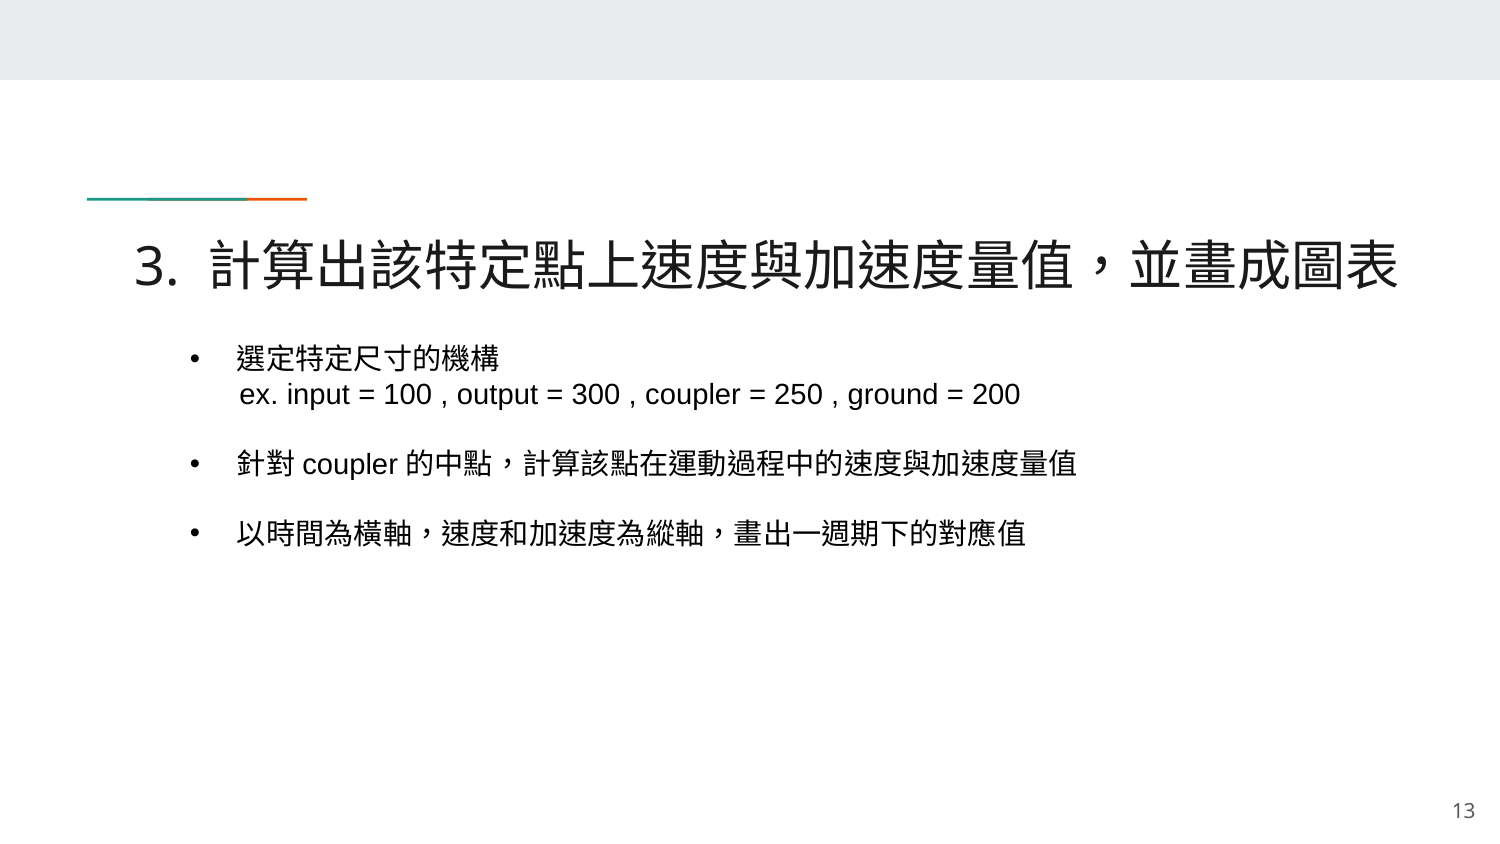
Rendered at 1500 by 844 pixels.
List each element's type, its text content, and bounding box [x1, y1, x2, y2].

text_box 選定特定尺寸的機構 ex. input = 100 , output = 300 , coupler = 250 , ground = 200 針對coupler的中點，計算該點在運動過程中的速度與加速度量值 以時間為橫軸，速度和加速度為縱軸，畫出一週期下的對應值 [175, 333, 1093, 558]
title 3. 計算出該特定點上速度與加速度量值，並畫成圖表 [119, 216, 1447, 305]
slide_number 13 [1400, 779, 1491, 844]
